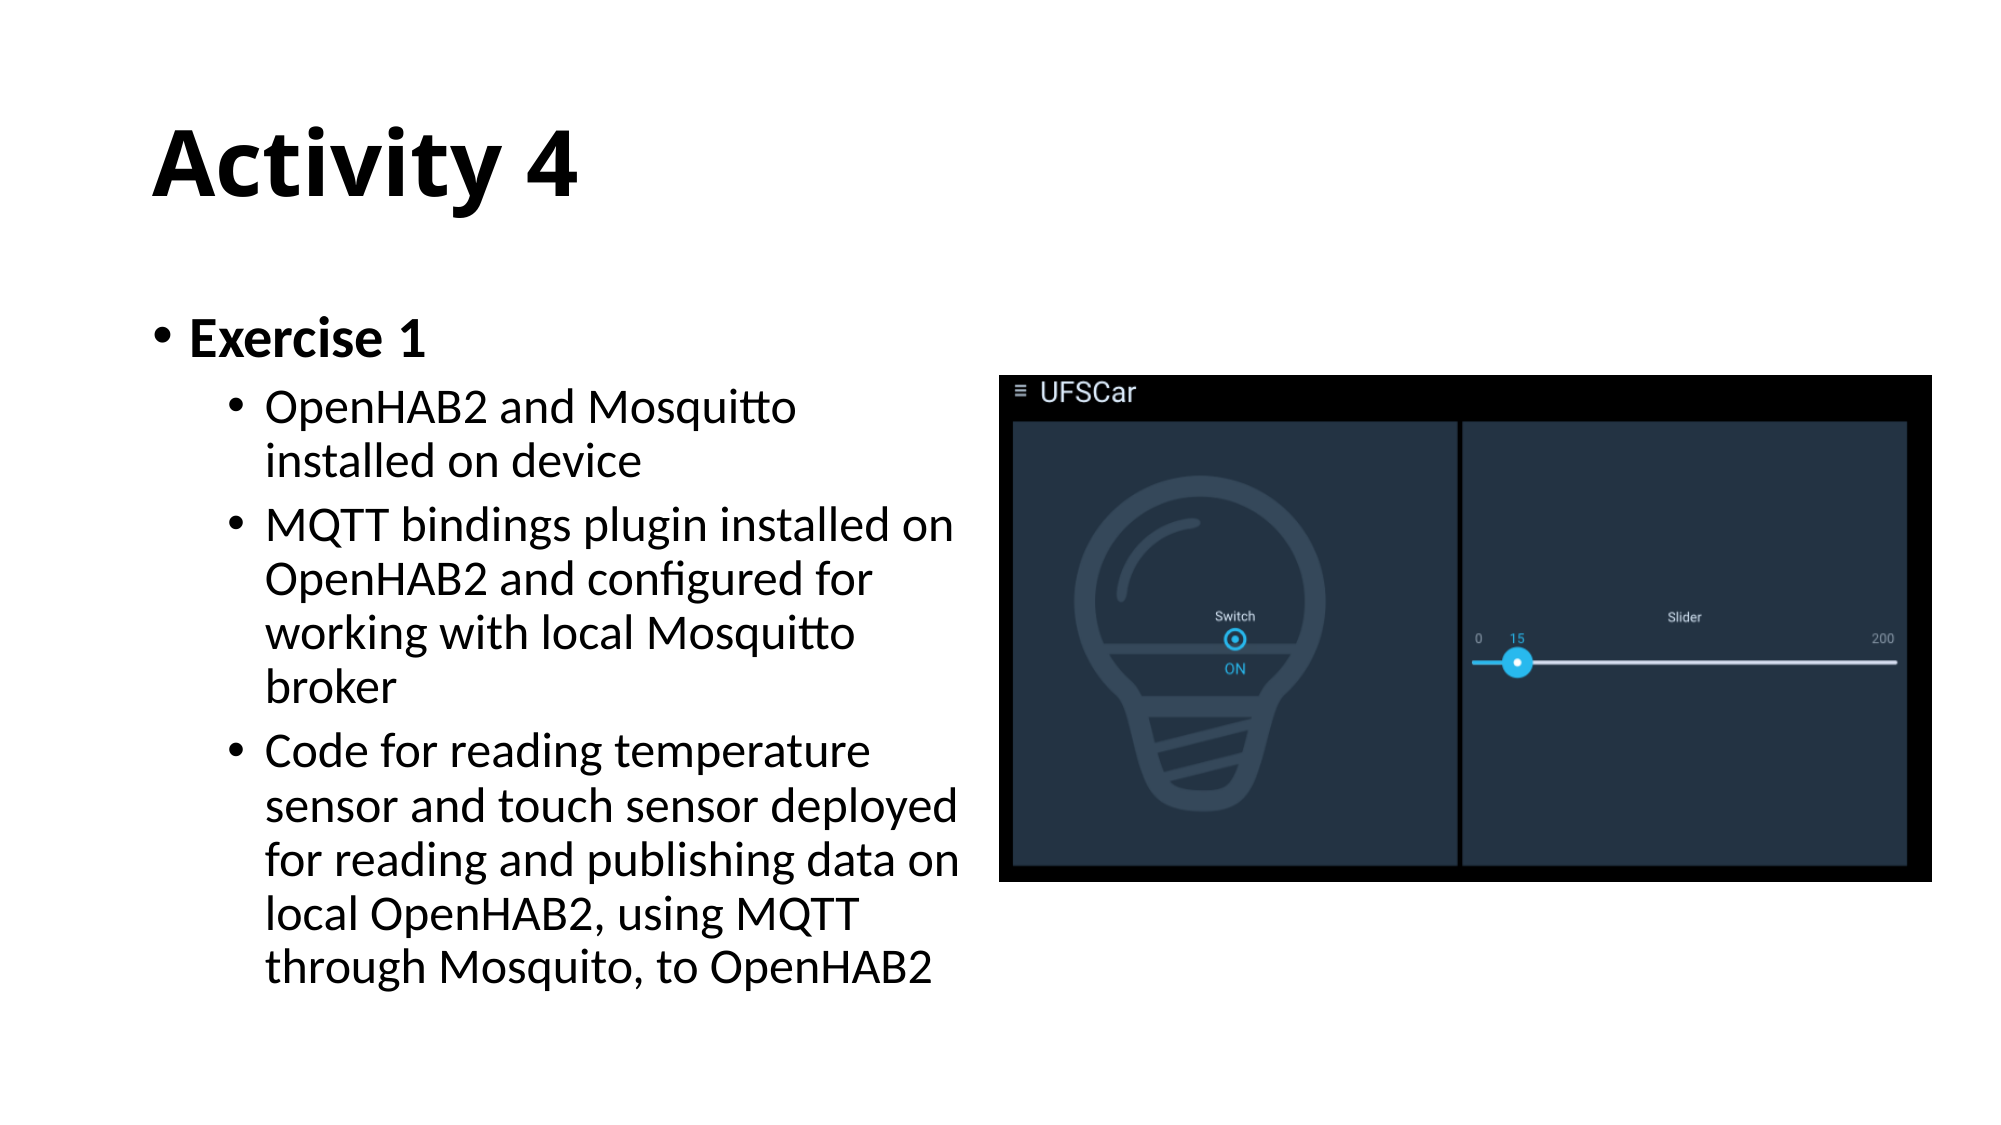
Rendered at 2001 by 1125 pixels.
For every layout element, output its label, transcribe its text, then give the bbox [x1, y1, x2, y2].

title Activity 4 [137, 58, 1863, 276]
picture [999, 375, 1932, 882]
list Exercise 1 OpenHAB2 and Mosquitto installed on device MQTT bindings plugin installed on OpenHAB2 and configured for working with local Mosquitto broker Code for reading temperature sensor and touch sensor deployed for reading and publishing data on local OpenHAB2, using MQTT through Mosquito, to OpenHAB2 [137, 299, 982, 1014]
